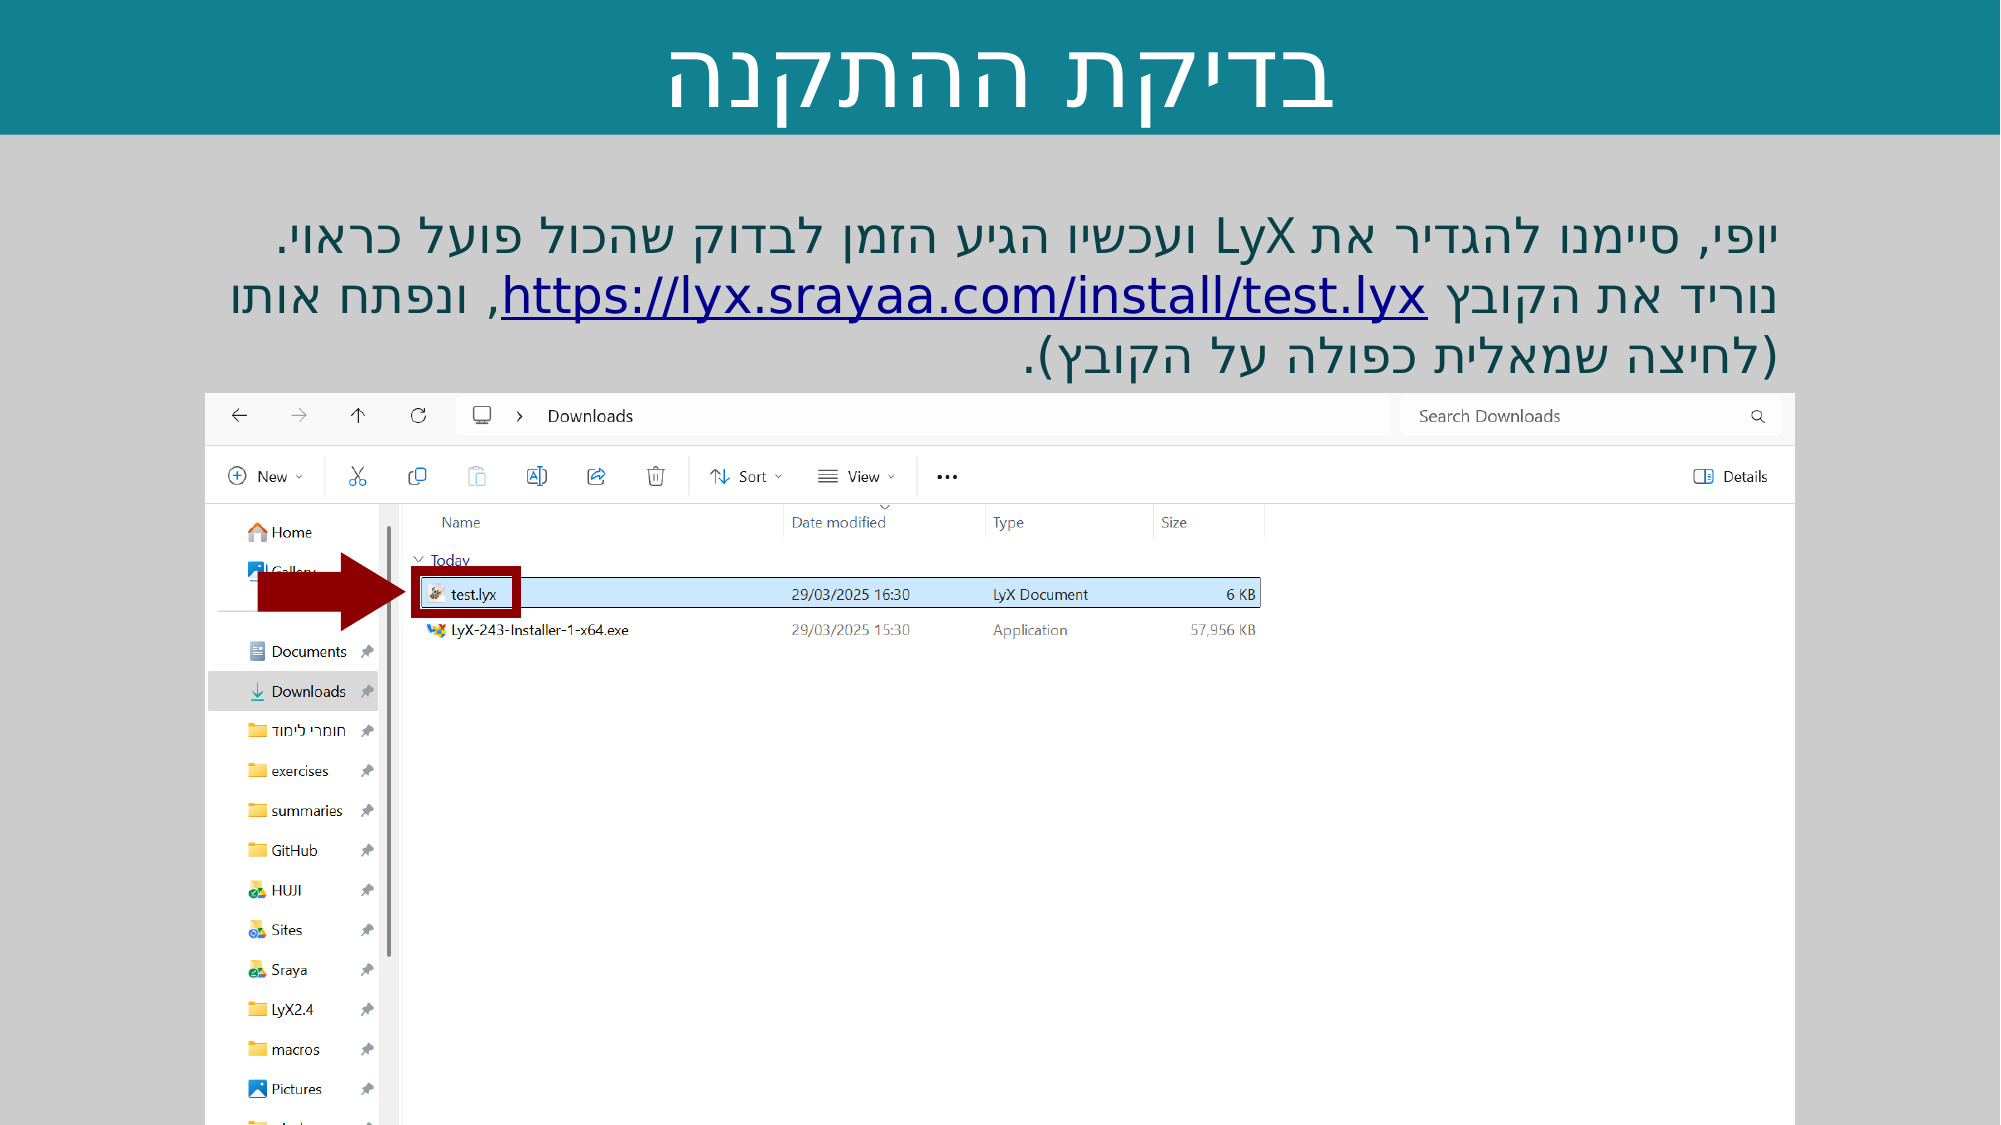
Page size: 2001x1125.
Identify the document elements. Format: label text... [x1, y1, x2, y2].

text_box בדיקת ההתקנה [0, 0, 2000, 135]
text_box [205, 393, 1795, 1125]
text_box יופי, סיימנו להגדיר את LyX ועכשיו הגיע הזמן לבדוק שהכול פועל כראוי. נוריד את הקובץ https://lyx.srayaa.com/install/test.lyx, ונפתח אותו (לחיצה שמאלית כפולה על הקובץ). [205, 136, 1795, 391]
